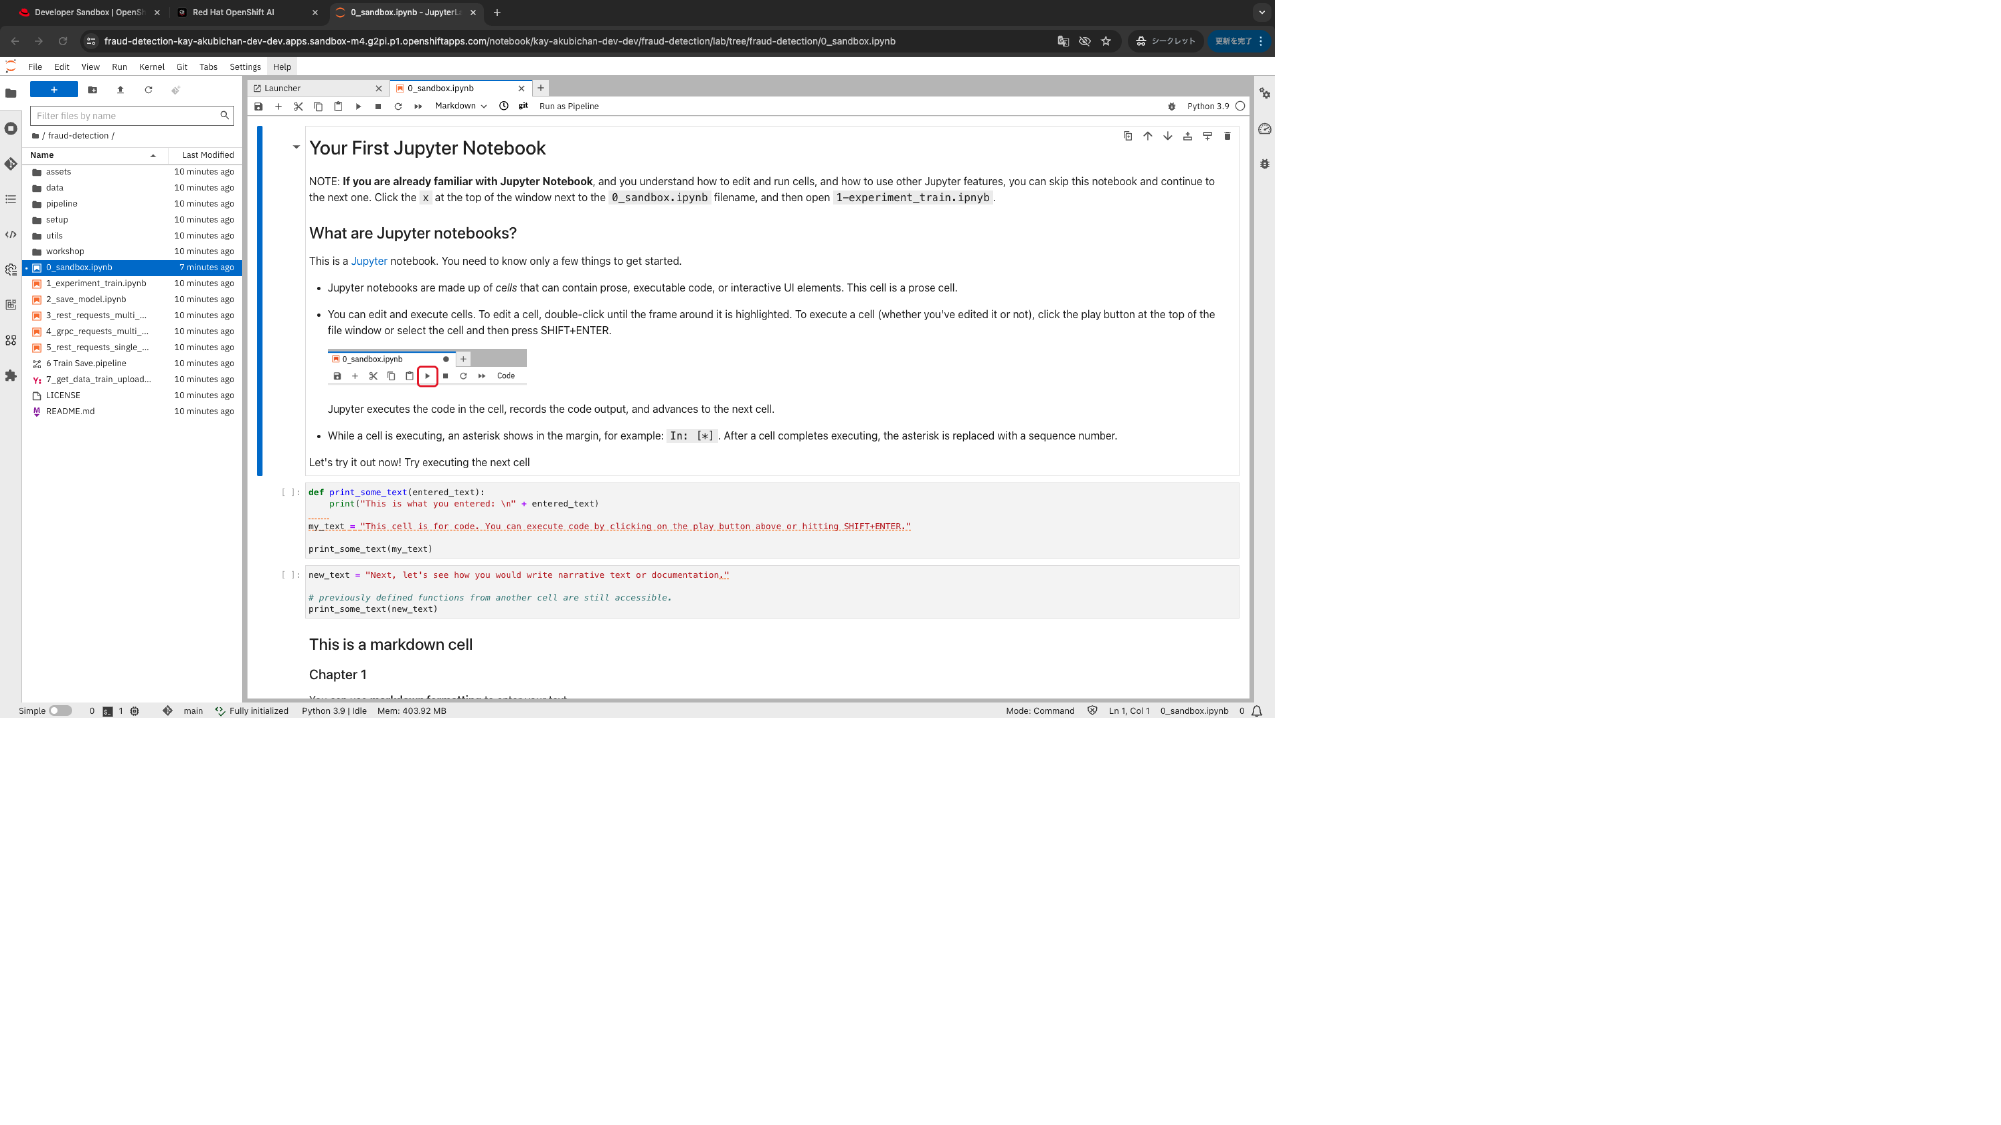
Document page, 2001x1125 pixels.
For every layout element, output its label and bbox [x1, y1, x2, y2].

picture [0, 0, 1276, 718]
